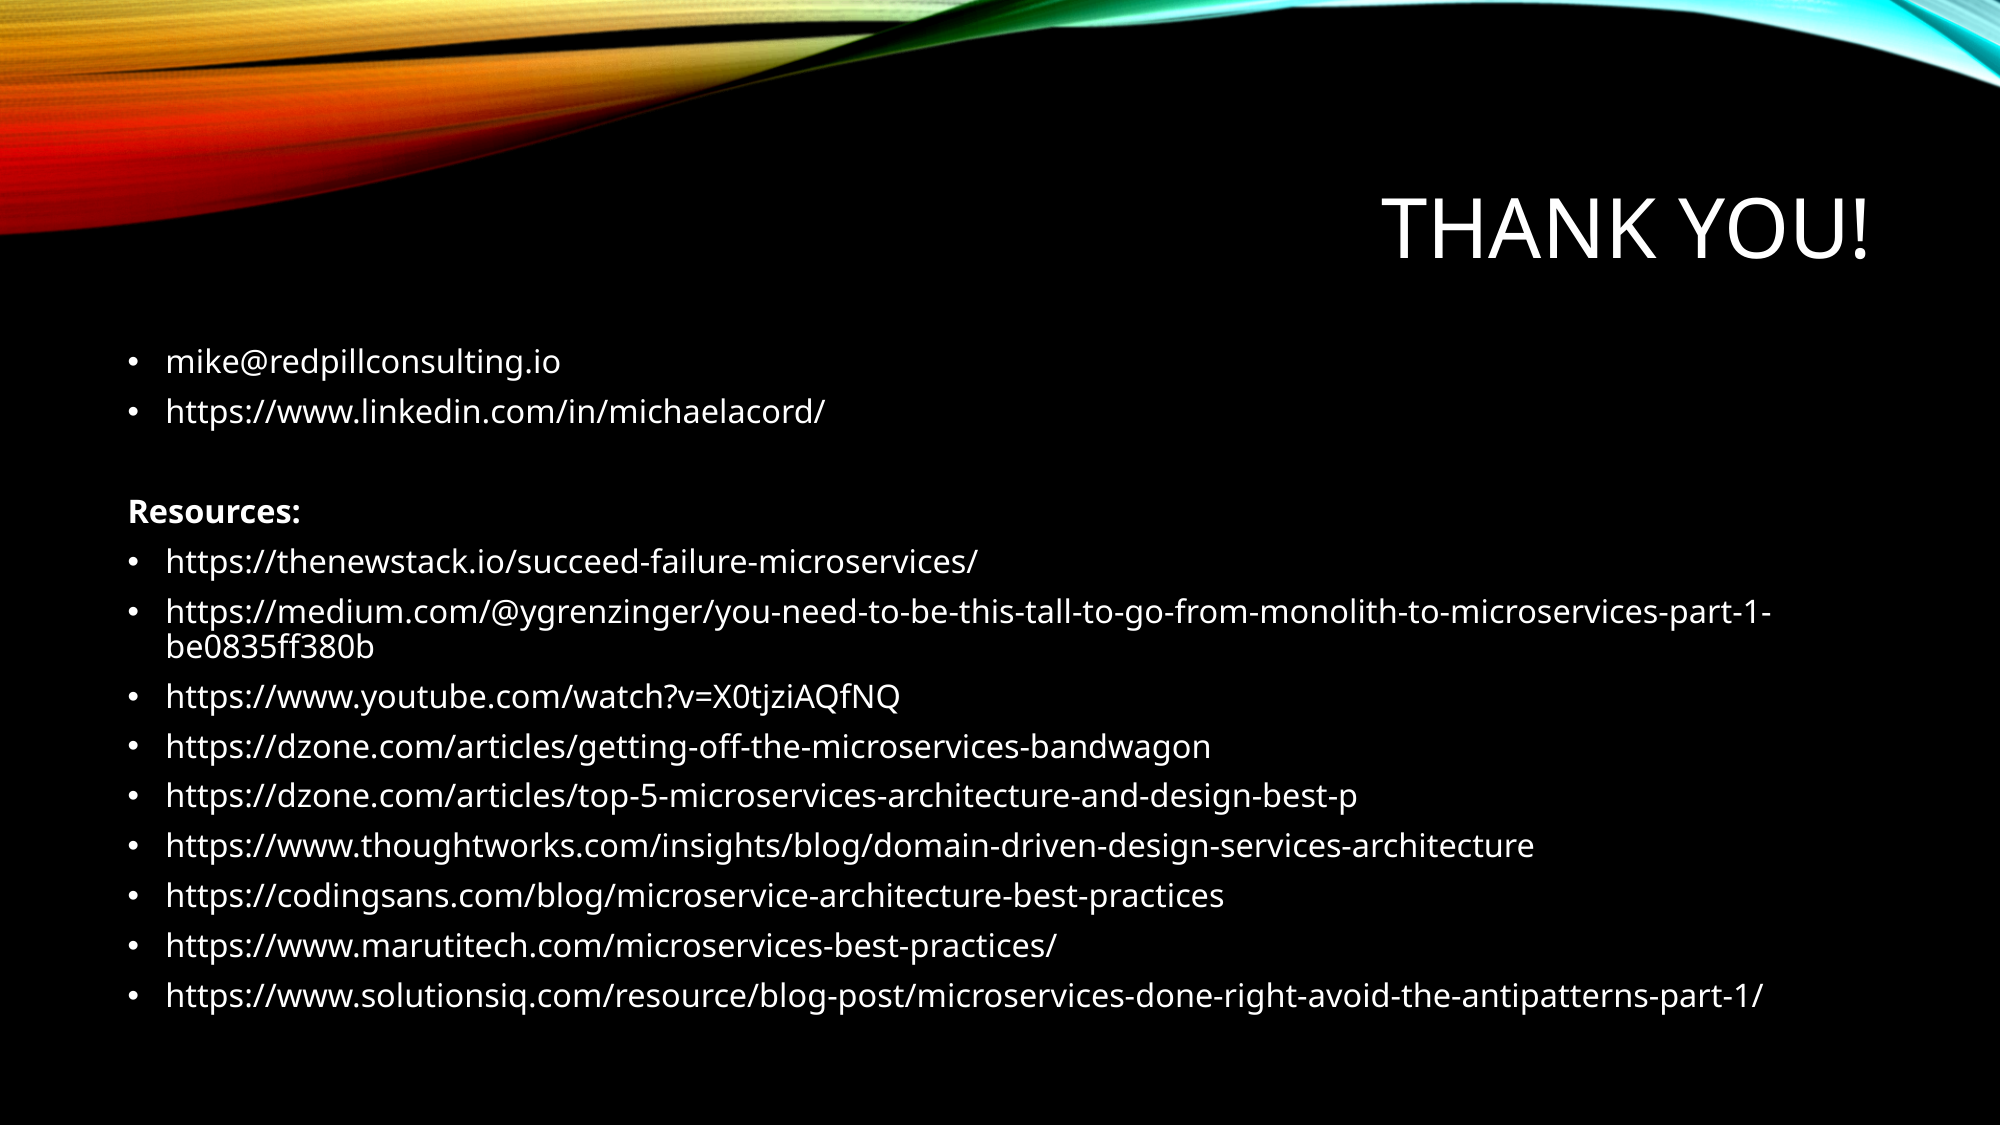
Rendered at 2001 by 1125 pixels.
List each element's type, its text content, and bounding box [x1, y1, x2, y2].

list mike@redpillconsulting.io https://www.linkedin.com/in/michaelacord/ Resources: https://thenewstack.io/succeed-failure-microservices/ https://medium.com/@ygrenzinger/you-need-to-be-this-tall-to-go-from-monolith-to-microservices-part-1-be0835ff380b https://www.youtube.com/watch?v=X0tjziAQfNQ https://dzone.com/articles/getting-off-the-microservices-bandwagon https://dzone.com/articles/top-5-microservices-architecture-and-design-best-p https://www.thoughtworks.com/insights/blog/domain-driven-design-services-architecture https://codingsans.com/blog/microservice-architecture-best-practices https://www.marutitech.com/microservices-best-practices/ https://www.solutionsiq.com/resource/blog-post/microservices-done-right-avoid-the-antipatterns-part-1/ [112, 338, 1818, 1034]
title Thank you! [474, 125, 1888, 338]
picture [0, 0, 2000, 237]
